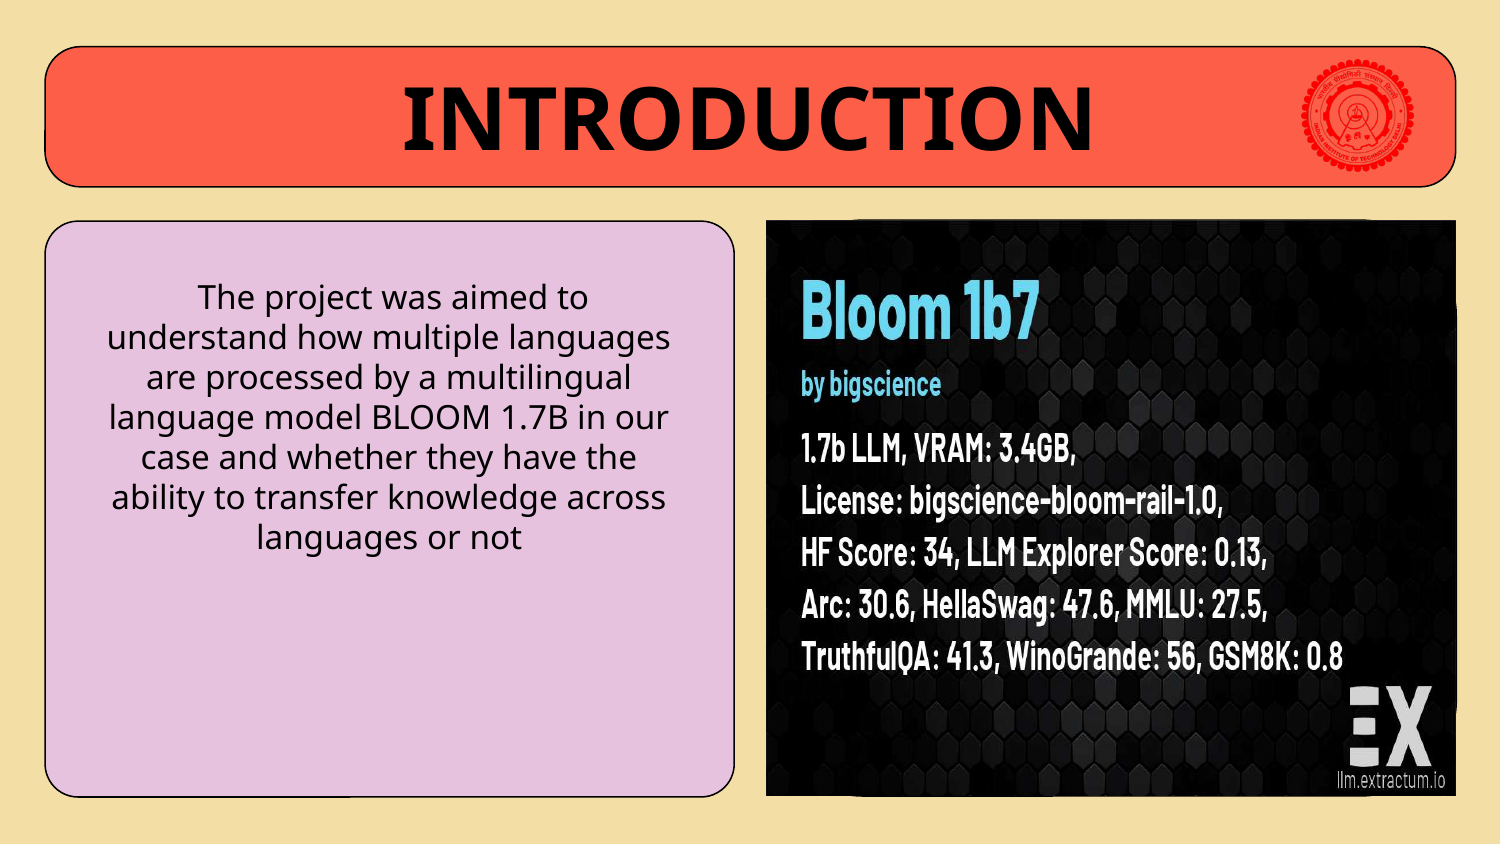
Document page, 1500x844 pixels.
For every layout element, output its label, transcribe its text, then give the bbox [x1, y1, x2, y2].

list The project was aimed to understand how multiple languages are processed by a multilingual language model BLOOM 1.7B in our case and whether they have the ability to transfer knowledge across languages or not [81, 261, 698, 752]
picture [766, 219, 1457, 797]
picture [1301, 59, 1415, 172]
title INTRODUCTION [44, 53, 1456, 192]
